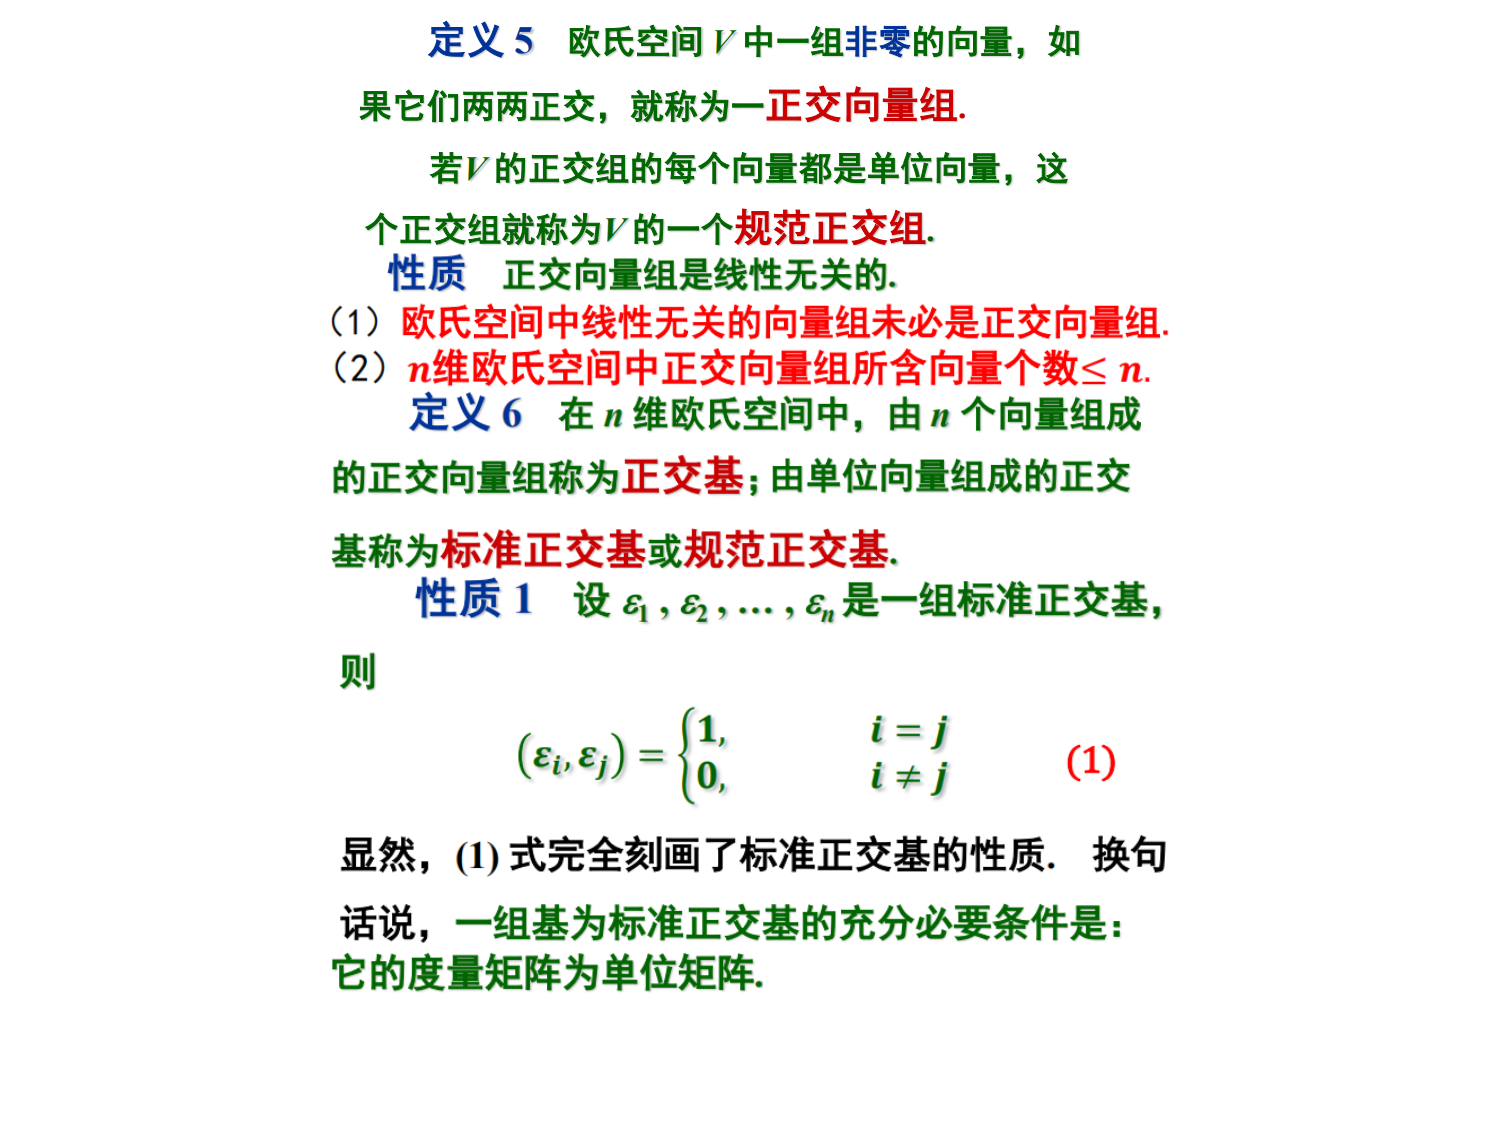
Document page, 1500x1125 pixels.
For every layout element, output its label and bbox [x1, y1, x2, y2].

picture [329, 19, 1175, 996]
